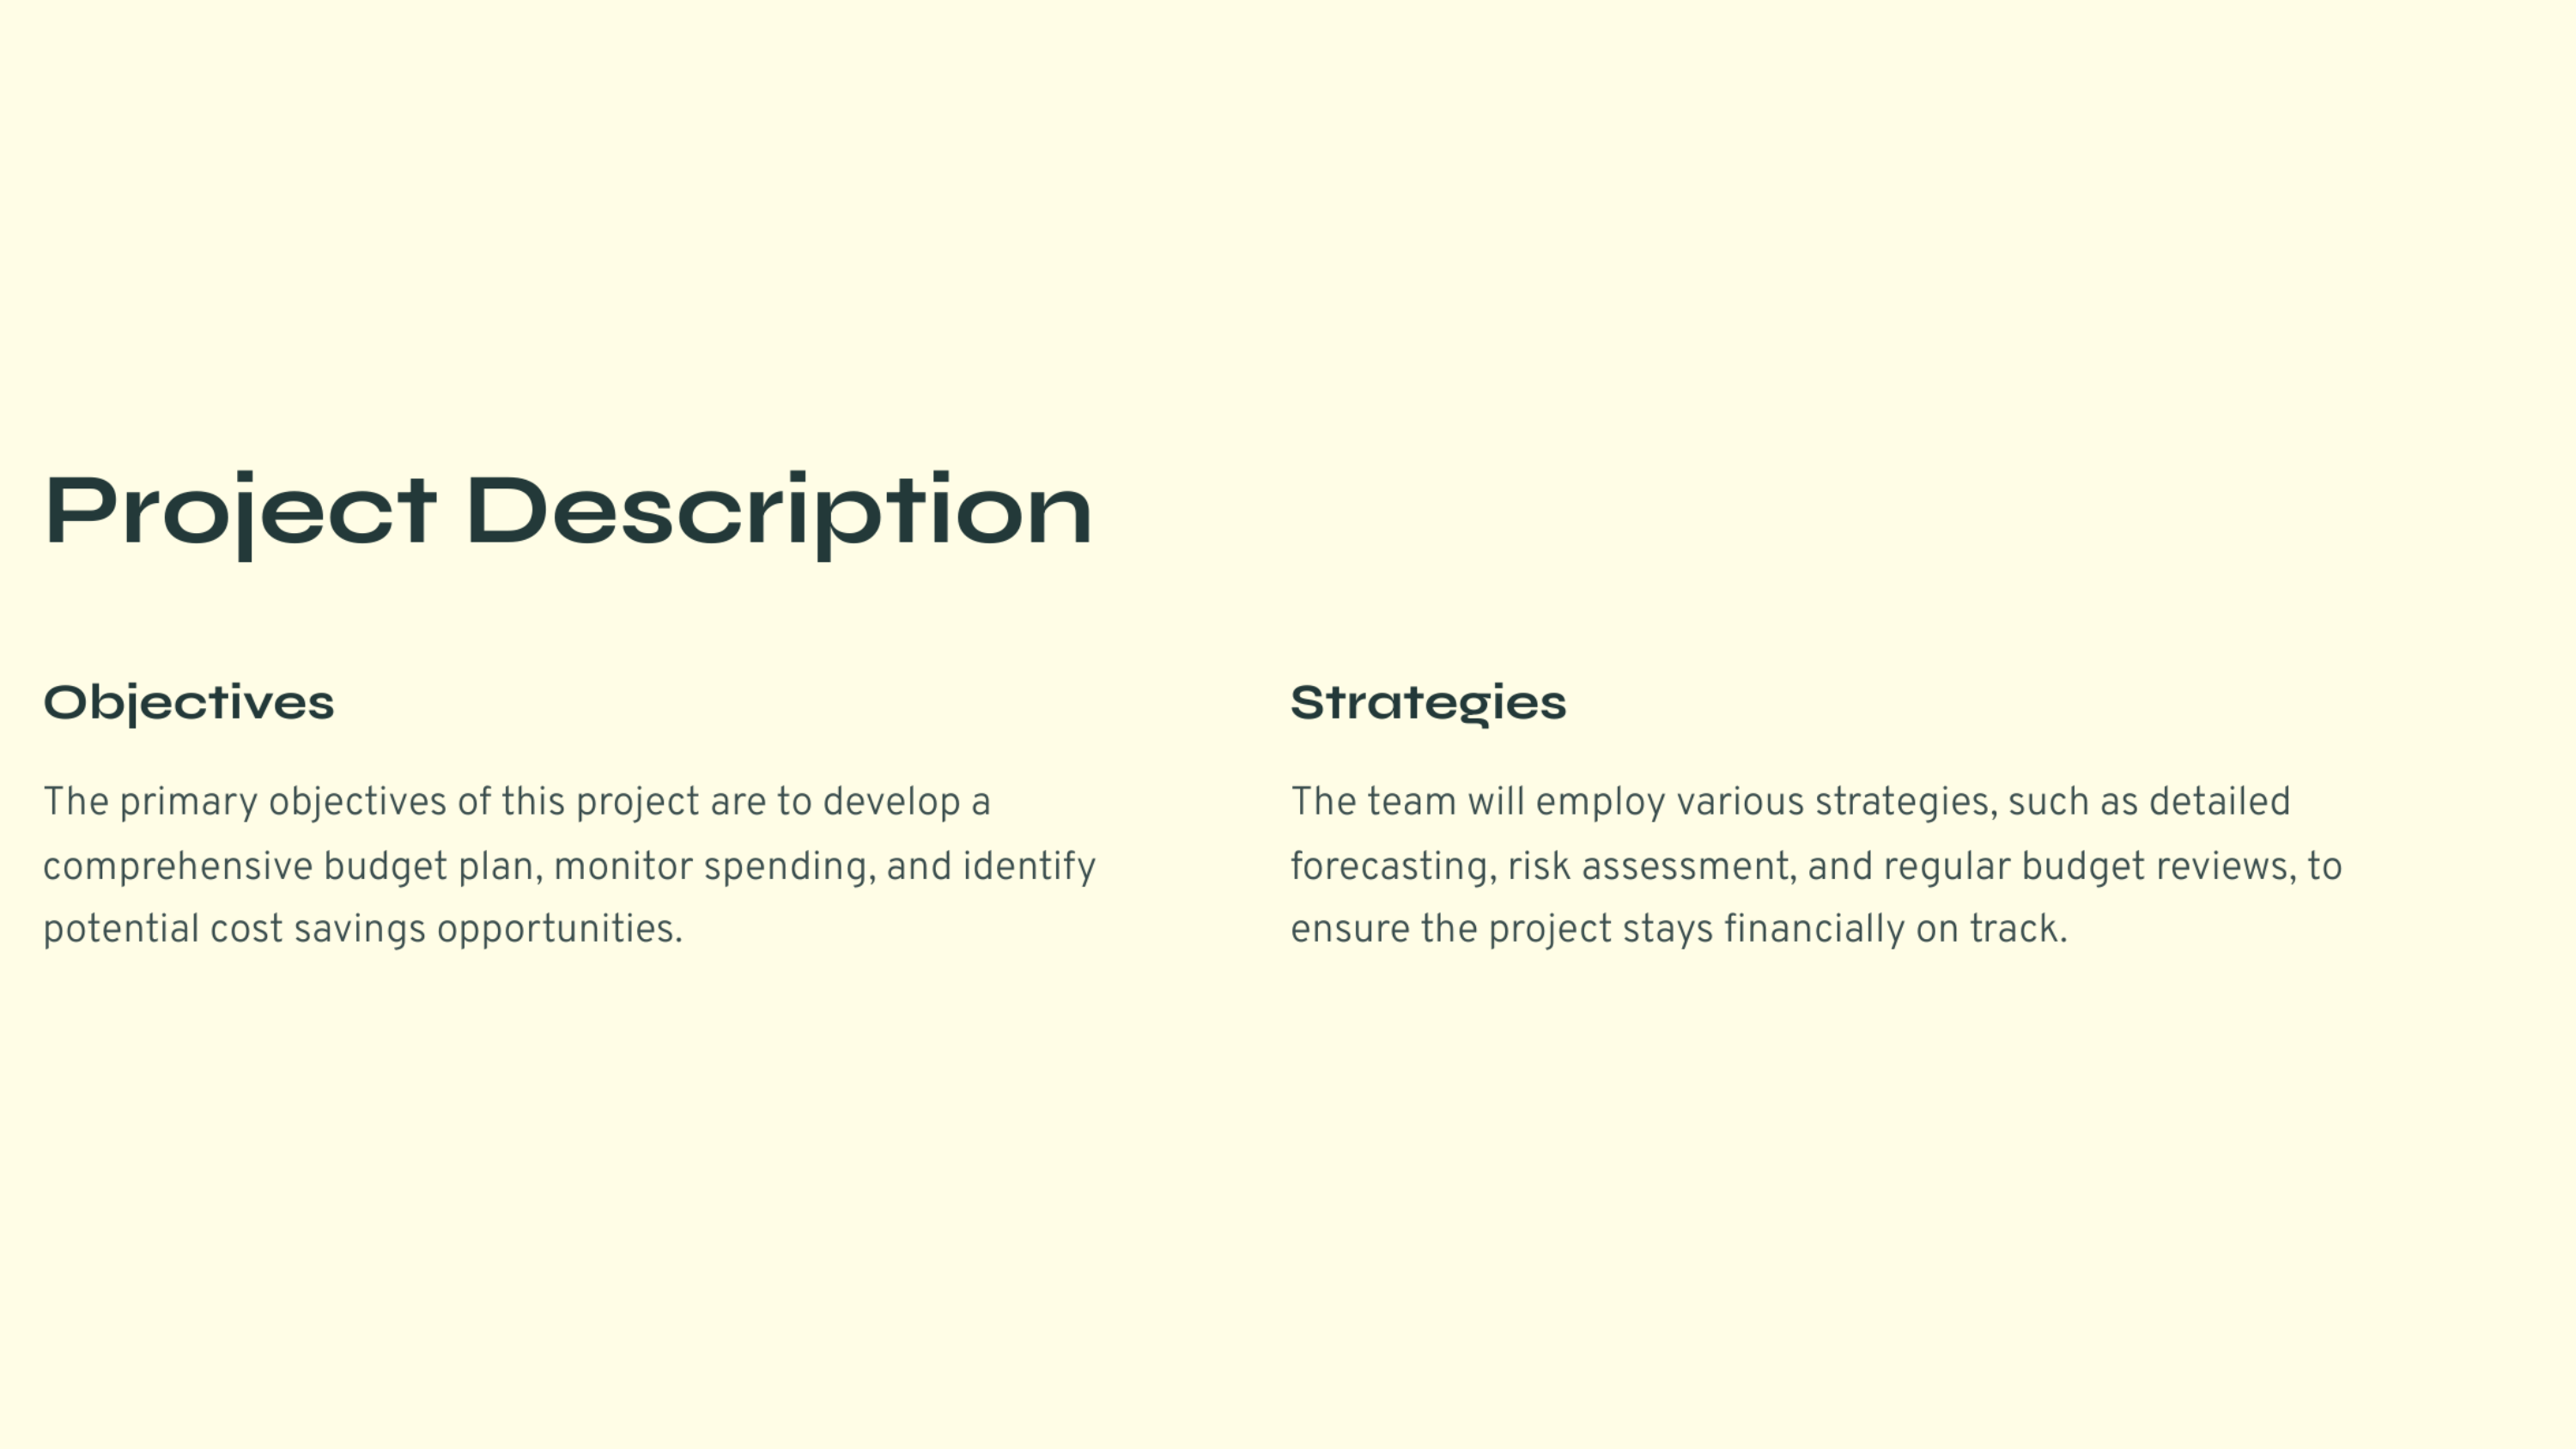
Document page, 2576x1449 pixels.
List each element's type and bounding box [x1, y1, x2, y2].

text_box [0, 0, 2576, 1449]
